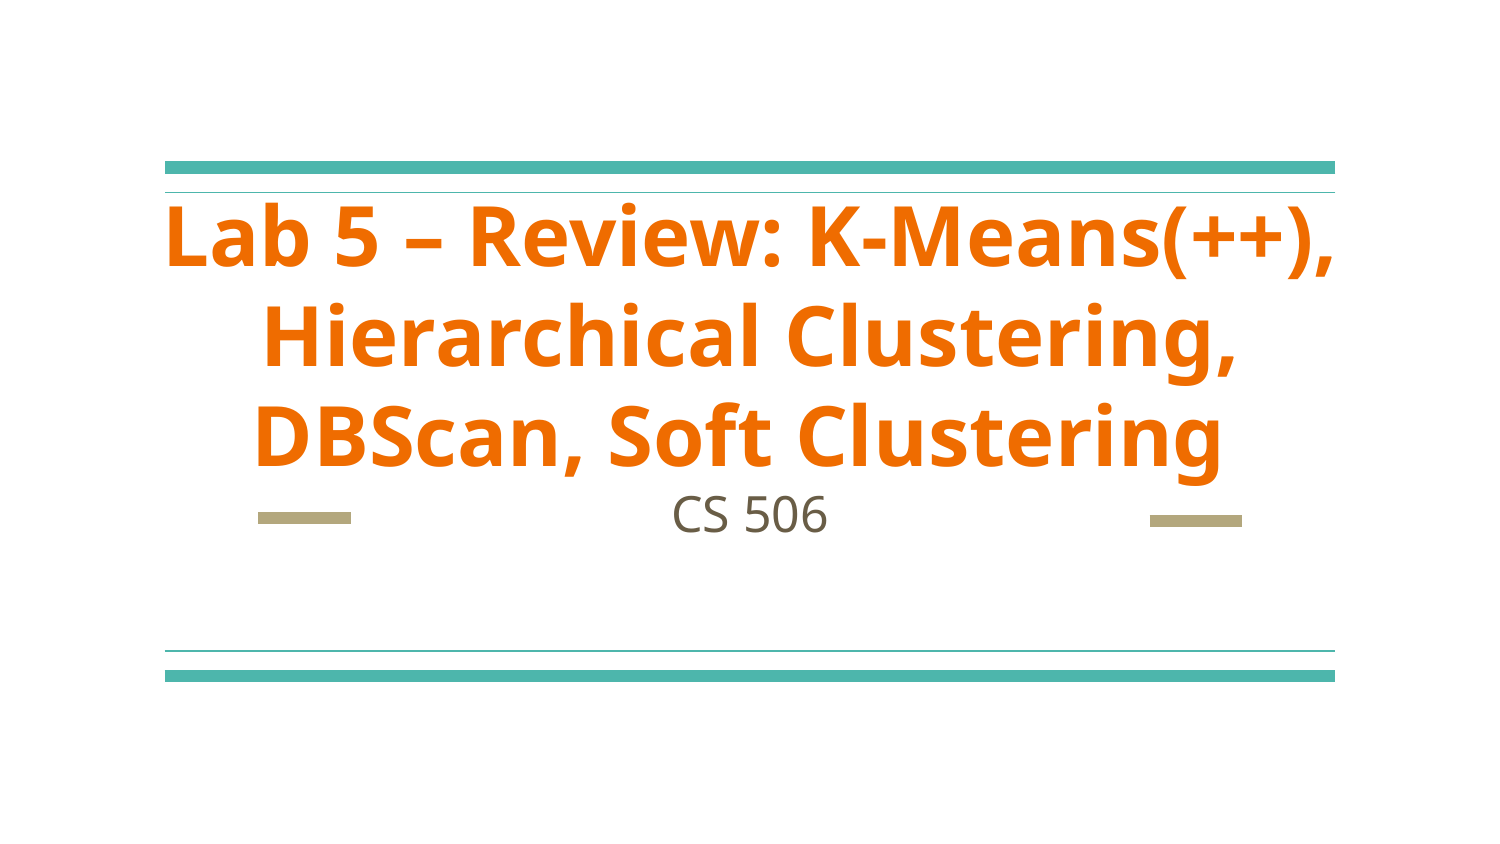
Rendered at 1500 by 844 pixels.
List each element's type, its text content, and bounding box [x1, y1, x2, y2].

subtitle CS 506 [350, 467, 1150, 598]
title Lab 5 – Review: K-Means(++), Hierarchical Clustering, DBScan, Soft Clustering [123, 330, 1377, 498]
